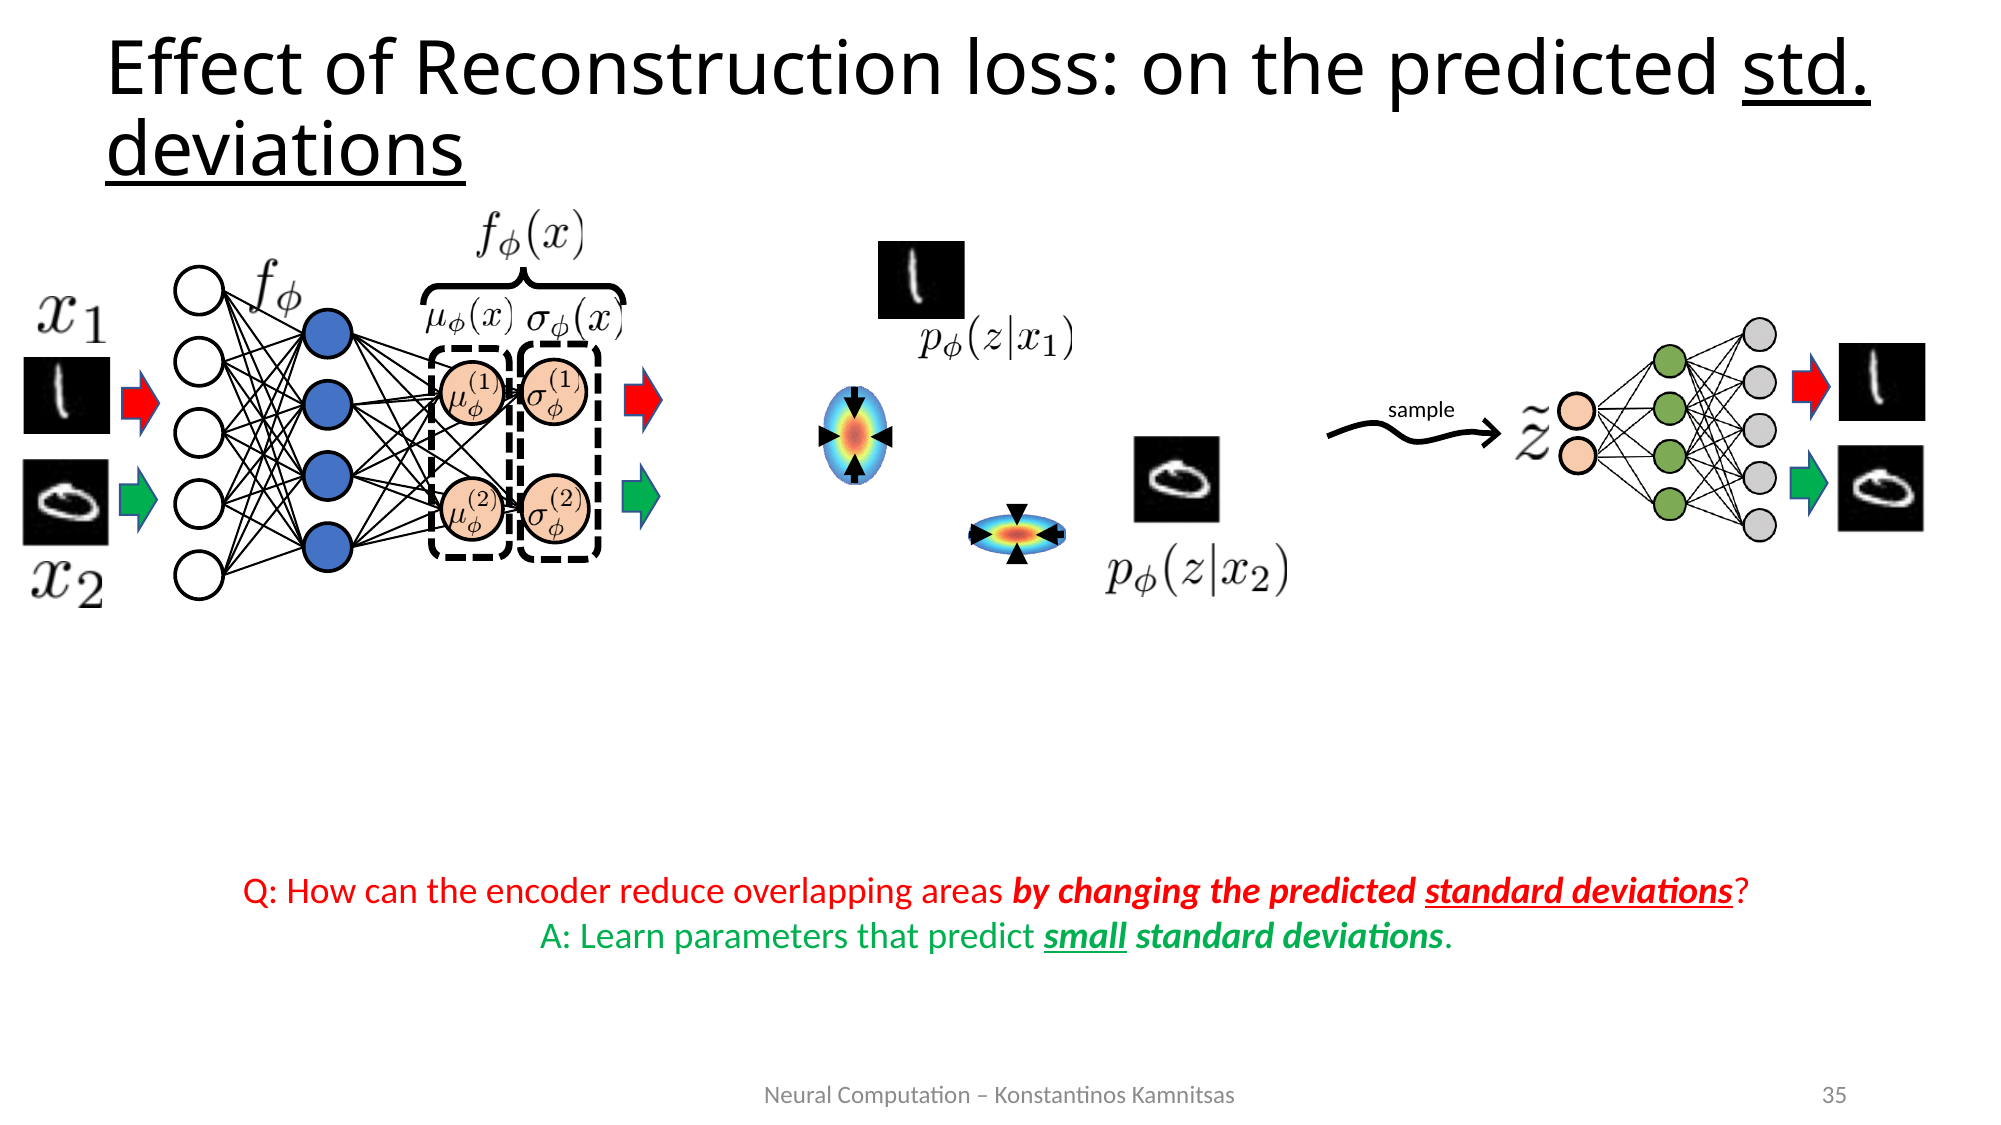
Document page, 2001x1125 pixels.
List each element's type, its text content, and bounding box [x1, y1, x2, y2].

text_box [968, 514, 1066, 555]
text_box [121, 368, 161, 438]
text_box [624, 365, 663, 435]
picture [20, 456, 110, 550]
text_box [823, 385, 887, 485]
text_box [624, 462, 661, 531]
picture [1104, 542, 1287, 597]
text_box Q: How can the encoder reduce overlapping areas by changing the predicted standard deviations? A: Learn parameters that predict small standard deviations. [179, 858, 1814, 964]
picture [37, 296, 107, 343]
slide_number 35 [1412, 1064, 1863, 1124]
title Effect of Reconstruction loss: on the predicted std. deviations [90, 2, 1980, 220]
picture [23, 357, 111, 434]
footer Neural Computation – Konstantinos Kamnitsas [662, 1064, 1338, 1124]
text_box [1789, 448, 1829, 518]
text_box [118, 465, 159, 535]
picture [1131, 433, 1222, 527]
picture [31, 561, 103, 608]
picture [1835, 442, 1926, 536]
picture [877, 241, 1072, 360]
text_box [175, 208, 624, 600]
picture [1838, 343, 1926, 421]
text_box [1327, 292, 1789, 554]
text_box [1791, 352, 1831, 422]
